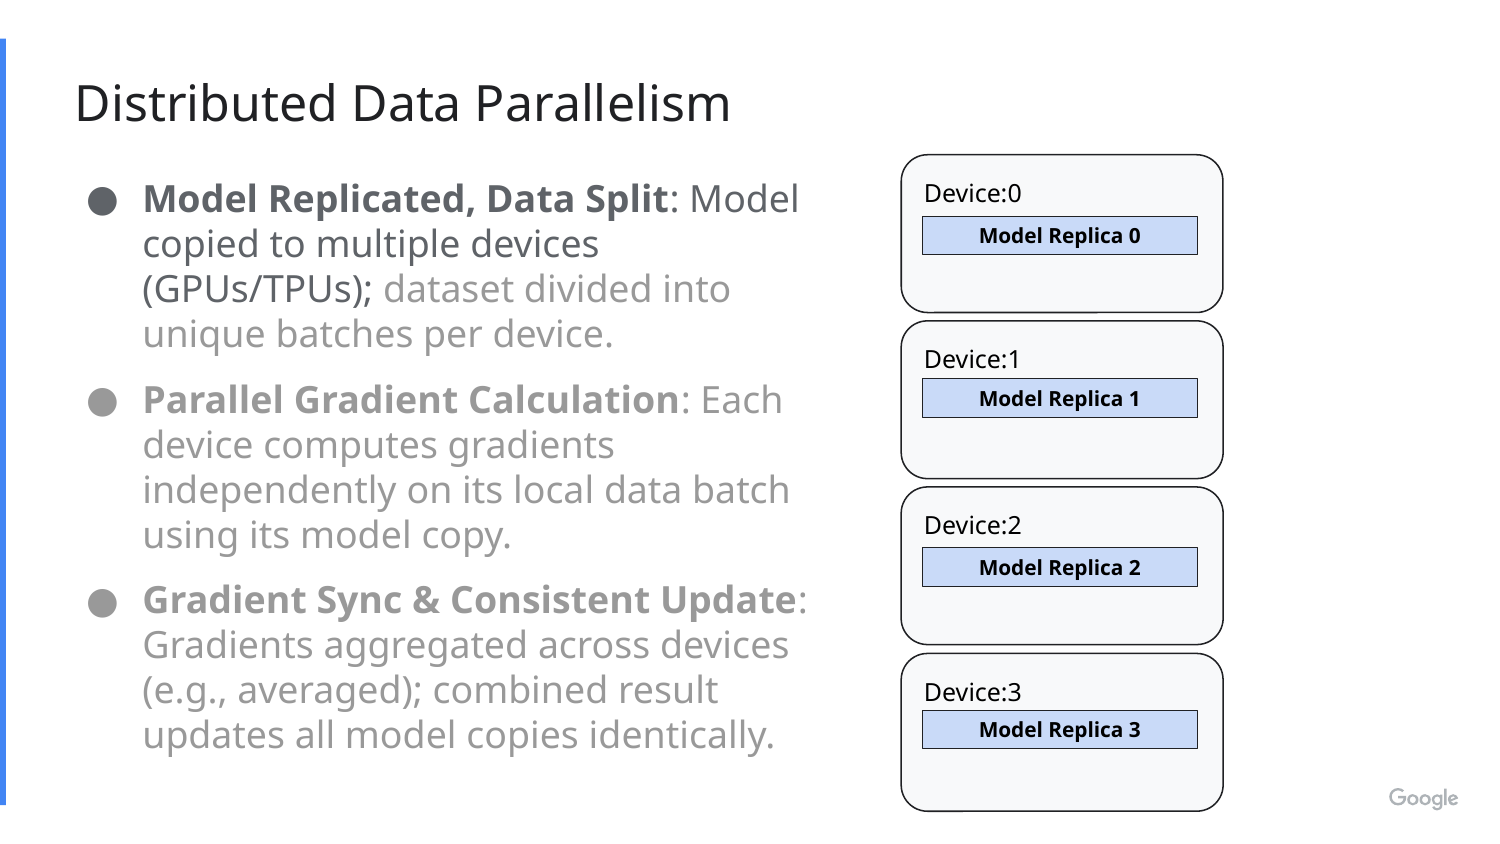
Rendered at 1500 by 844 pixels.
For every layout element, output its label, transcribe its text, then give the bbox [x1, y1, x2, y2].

text_box Device:2 [901, 486, 1224, 645]
text_box Device:3 [901, 653, 1224, 812]
text_box Distributed Data Parallelism [74, 78, 751, 133]
text_box Model Replica 3 [922, 710, 1198, 749]
text_box Model Replica 0 [922, 216, 1198, 255]
text_box Model Replica 2 [922, 547, 1198, 587]
text_box Model Replicated, Data Split: Model copied to multiple devices (GPUs/TPUs); dataset divided into unique batches per device. Parallel Gradient Calculation: Each device computes gradients independently on its local data batch using its model copy. Gradient Sync & Consistent Update: Gradients aggregated across devices (e.g., averaged); combined result updates all model copies identically. [67, 174, 827, 757]
text_box Device:0 [901, 154, 1223, 313]
text_box Model Replica 1 [922, 378, 1198, 418]
text_box Device:1 [901, 320, 1224, 479]
